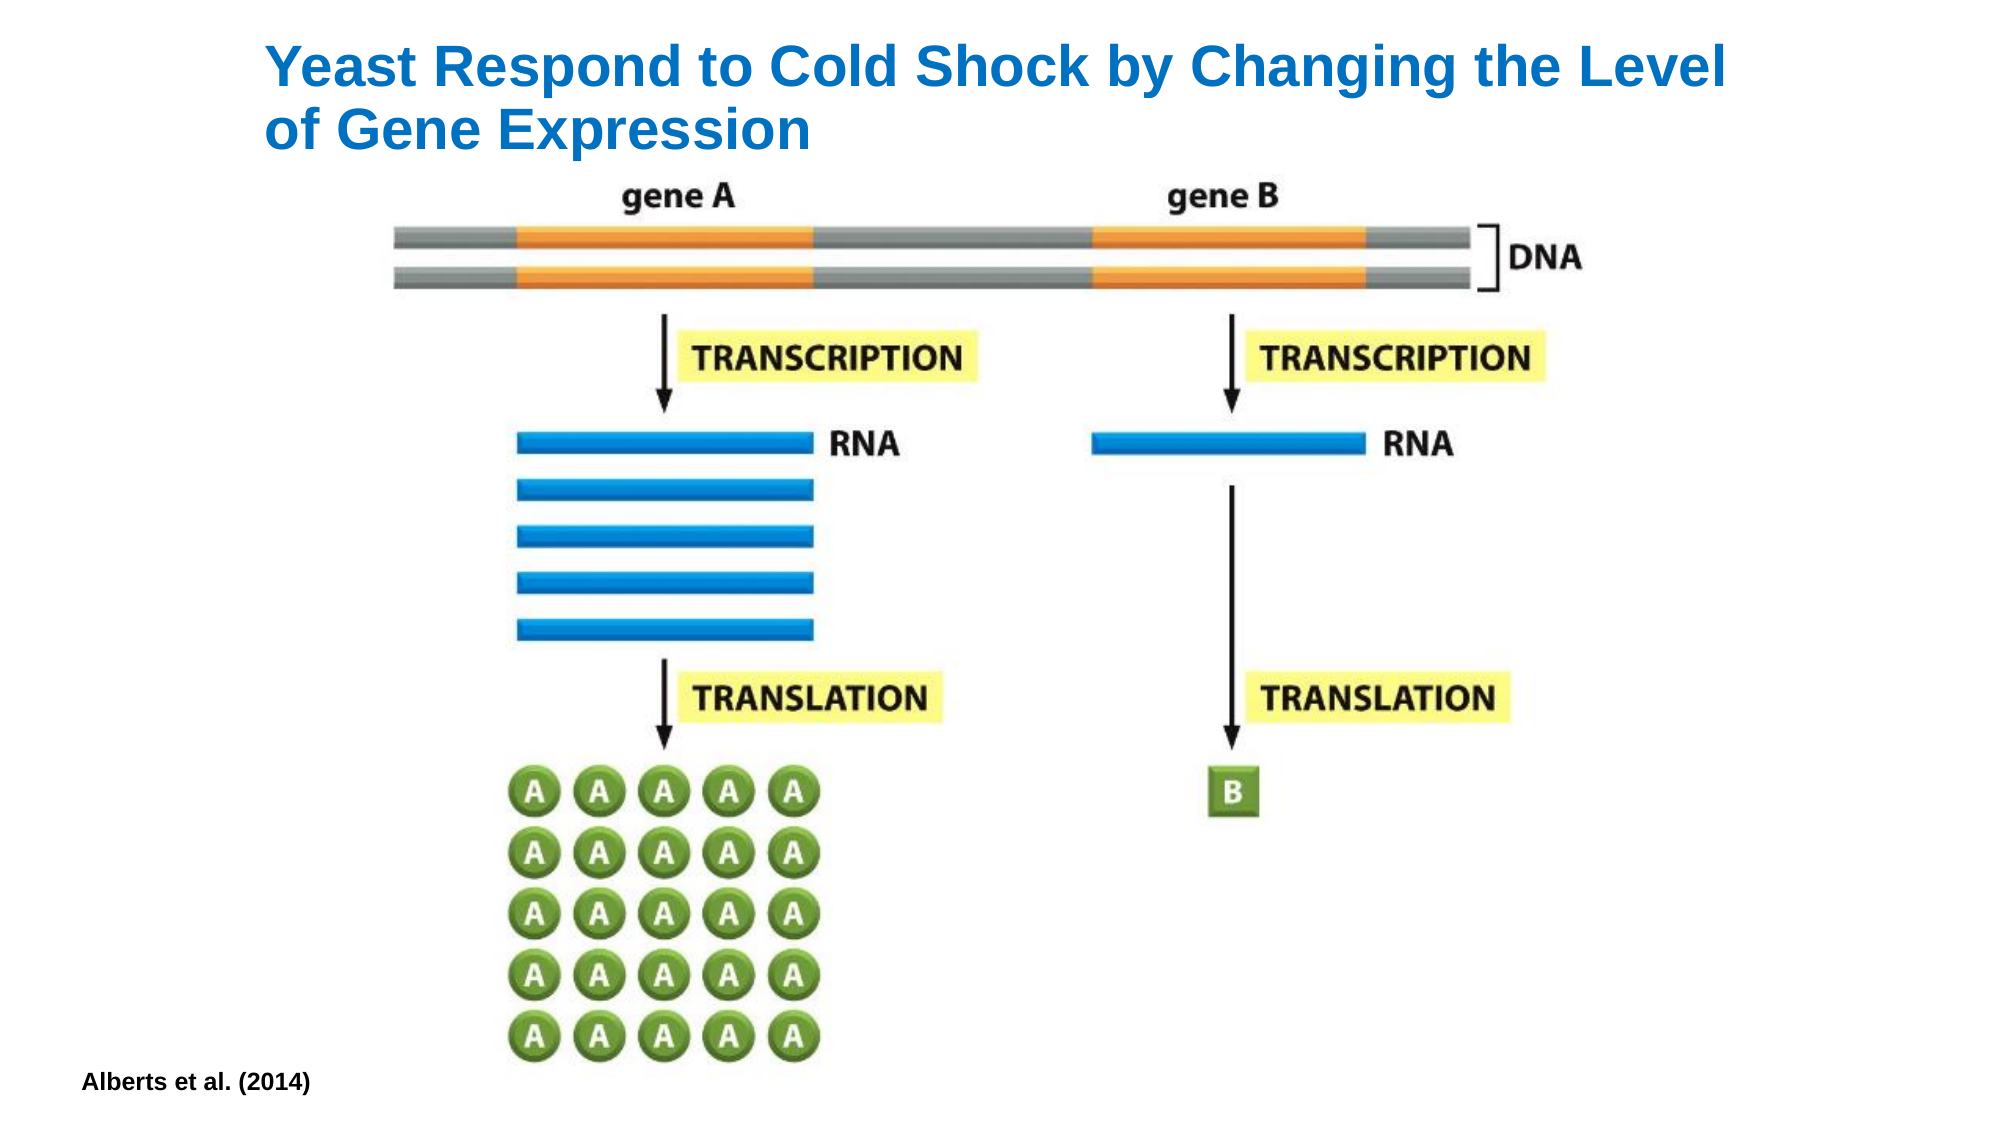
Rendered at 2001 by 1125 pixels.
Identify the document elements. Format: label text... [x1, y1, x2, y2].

title Yeast Respond to Cold Shock by Changing the Level of Gene Expression [249, 5, 1807, 193]
text_box Alberts et al. (2014) [66, 1058, 347, 1104]
picture [381, 173, 1589, 1081]
